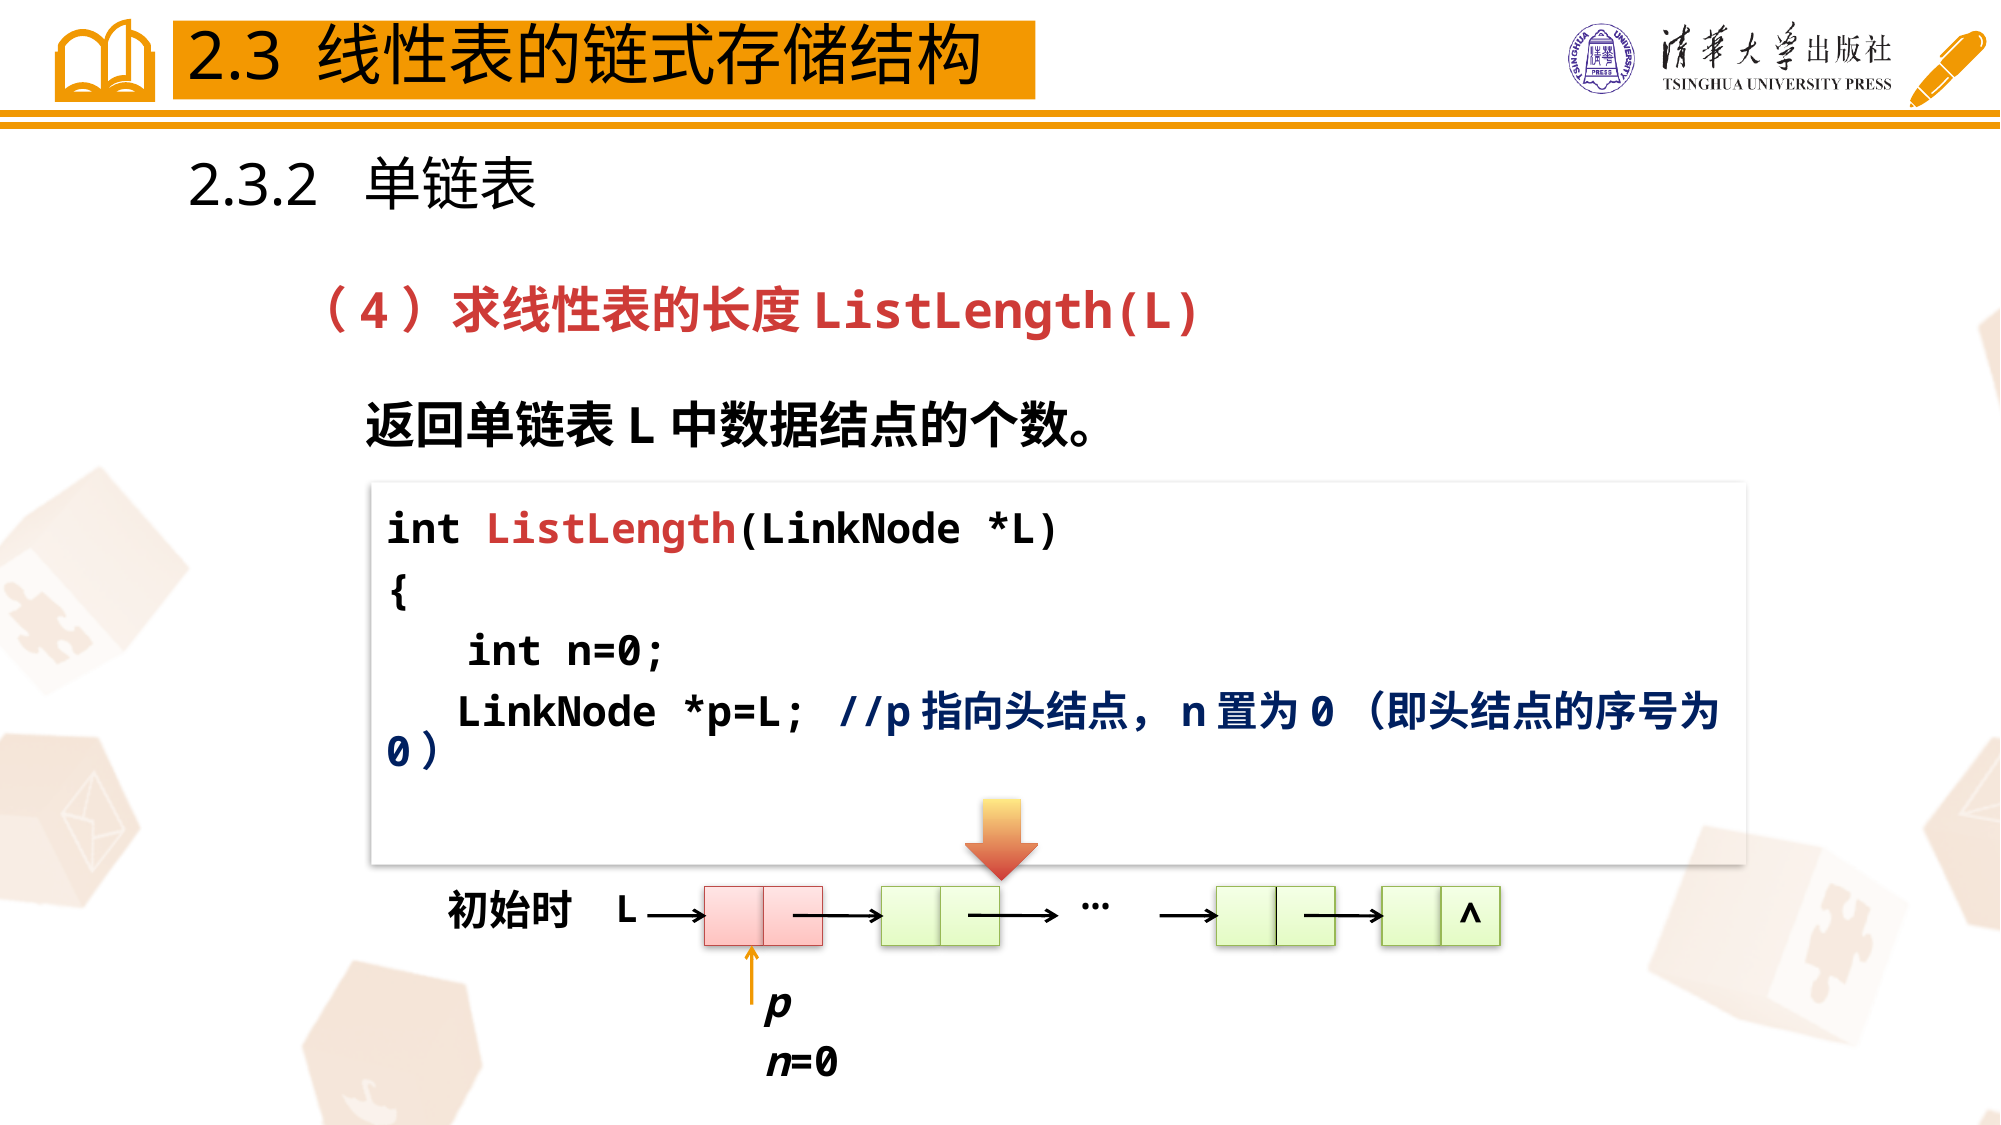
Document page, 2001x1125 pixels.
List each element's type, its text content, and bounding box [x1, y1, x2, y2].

picture [1416, 474, 2000, 1125]
picture [1936, 78, 1948, 90]
text_box 2.3 线性表的链式存储结构 [173, 20, 1036, 100]
text_box 2.3.2 单链表 [173, 153, 599, 225]
text_box int ListLength(LinkNode *L) { int n=0; LinkNode *p=L; //p指向头结点，n置为0（即头结点的序号为0） [371, 482, 1412, 865]
text_box （4）求线性表的长度ListLength(L) 返回单链表L中数据结点的个数。 [282, 241, 1658, 462]
picture [1531, 0, 1973, 149]
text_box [432, 798, 1411, 1099]
